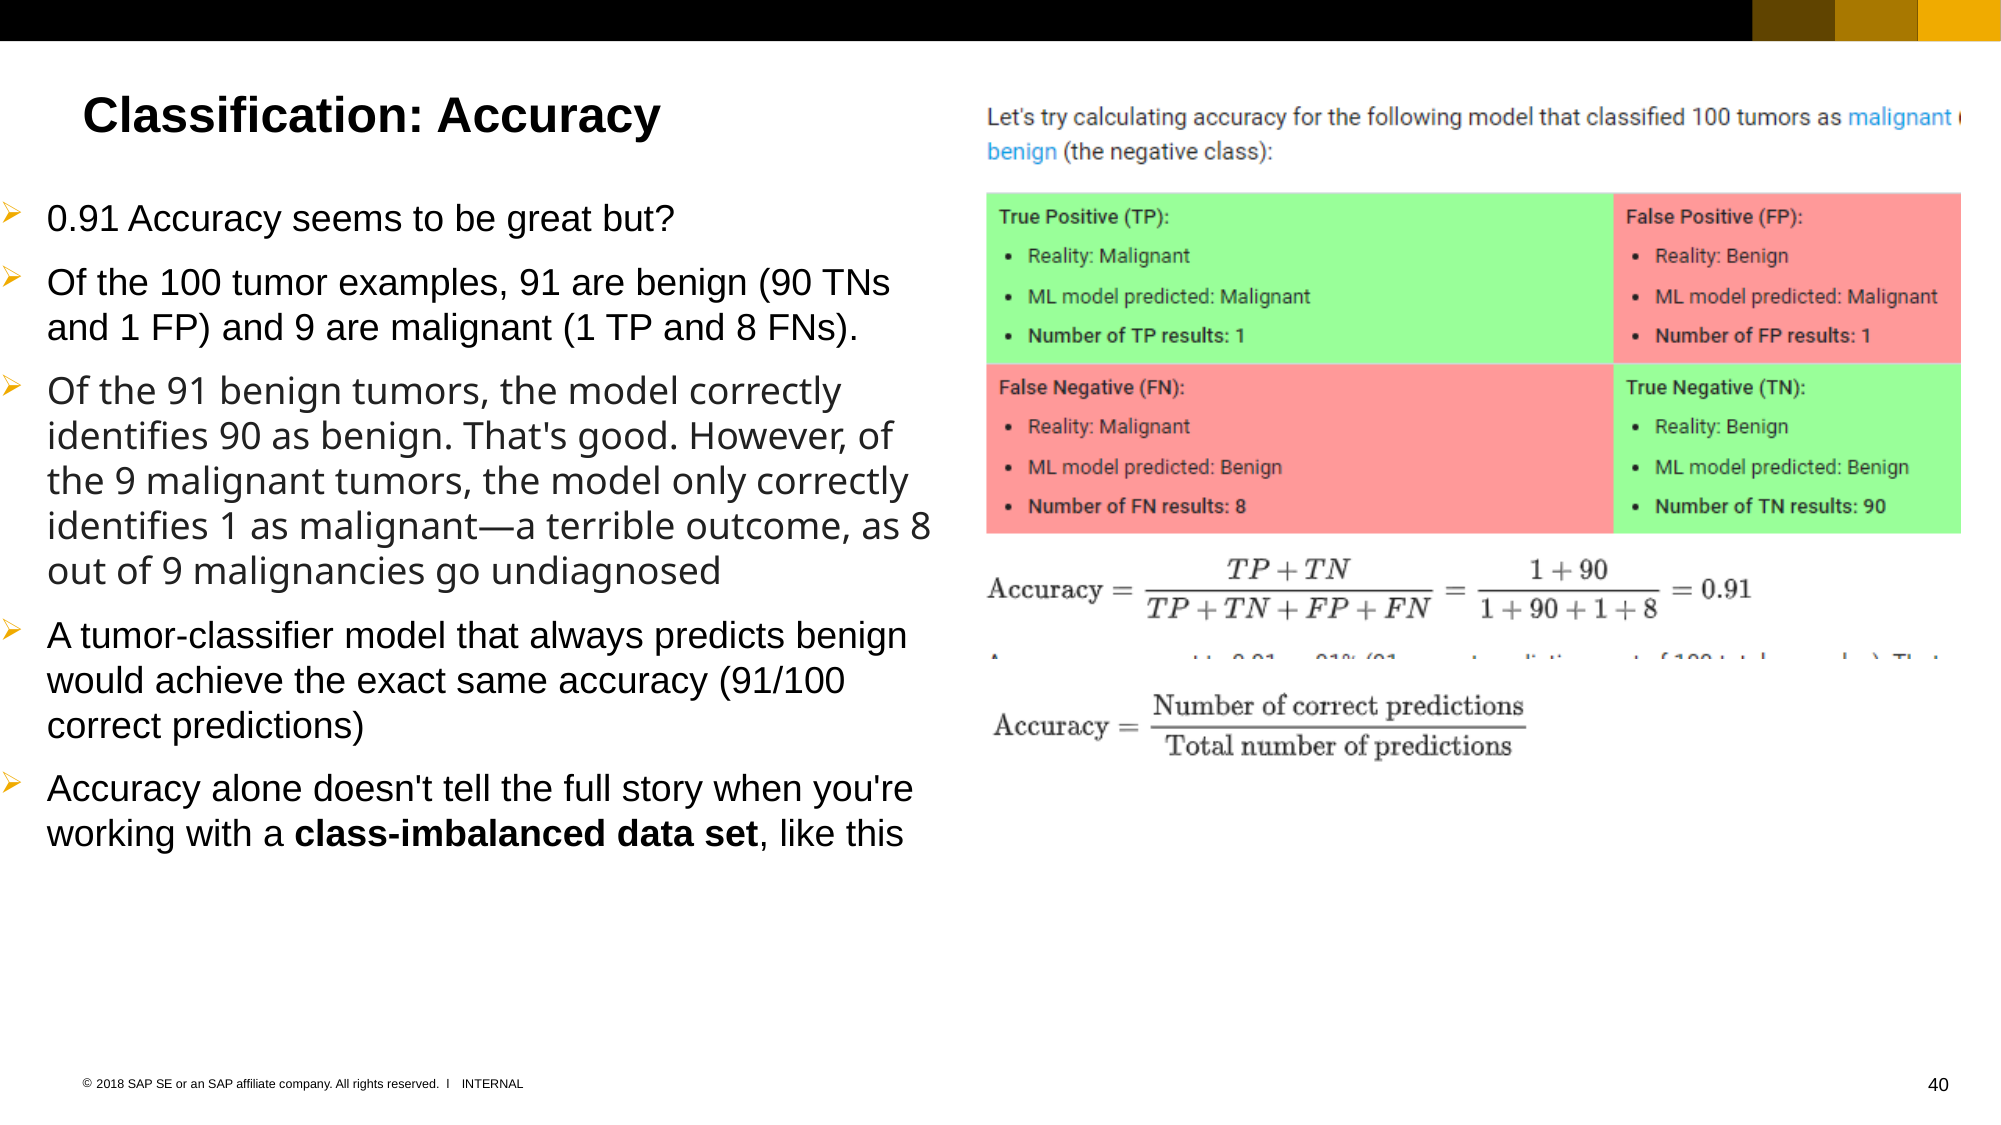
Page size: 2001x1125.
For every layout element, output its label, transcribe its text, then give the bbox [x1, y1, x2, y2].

picture [982, 681, 1554, 766]
picture [982, 105, 1962, 660]
title Classification: Accuracy [82, 82, 1918, 144]
text_box 0.91 Accuracy seems to be great but? Of the 100 tumor examples, 91 are benign (90 TNs and 1 FP) and 9 are malignant (1 TP and 8 FNs). Of the 91 benign tumors, the model correctly identifies 90 as benign. That's good. However, of the 9 malignant tumors, the model only correctly identifies 1 as malignant—a terrible outcome, as 8 out of 9 malignancies go undiagnosed A tumor-classifier model that always predicts benign would achieve the exact same accuracy (91/100 correct predictions) Accuracy alone doesn't tell the full story when you're working with a class-imbalanced data set, like this [0, 194, 941, 912]
